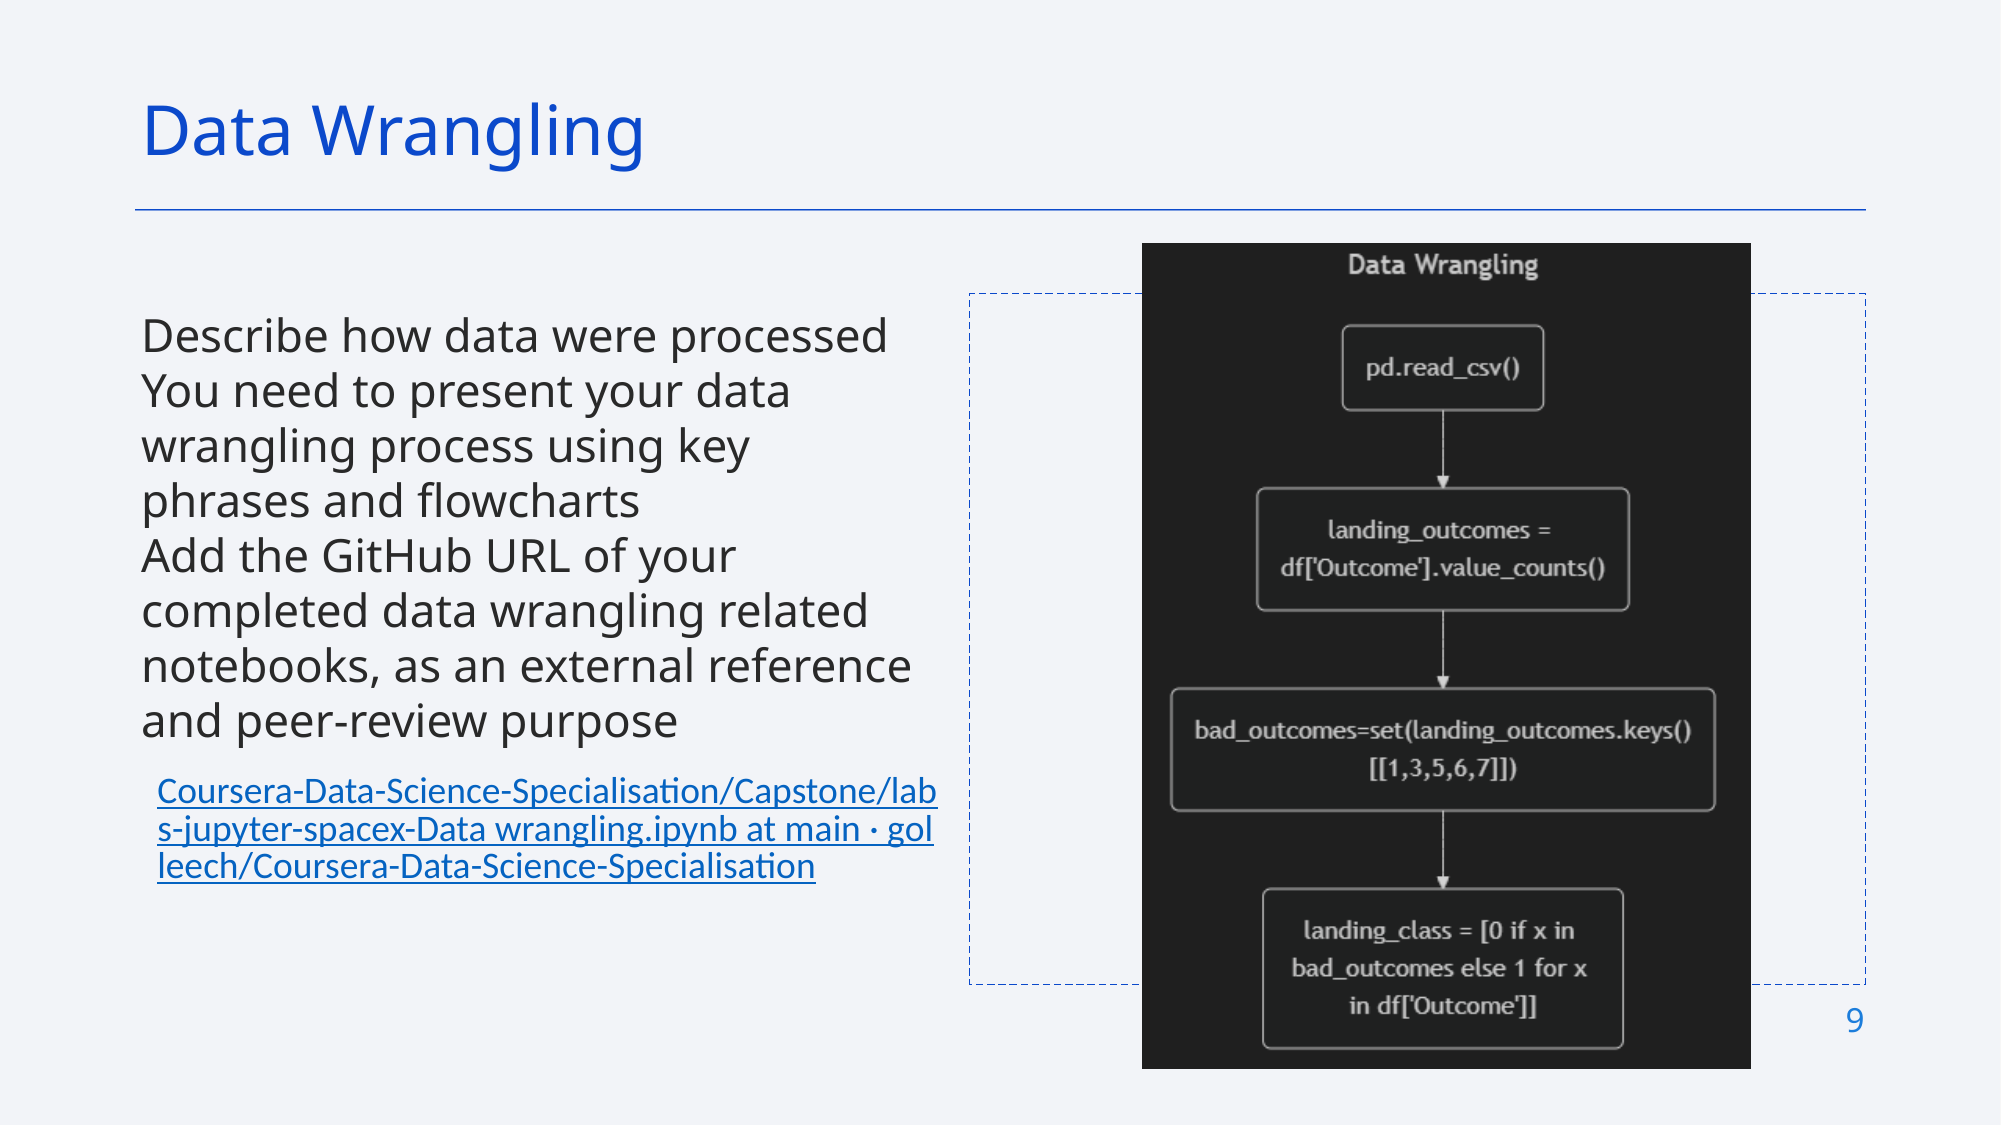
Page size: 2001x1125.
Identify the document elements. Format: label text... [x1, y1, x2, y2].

text_box [969, 293, 1142, 985]
text_box [1751, 293, 1866, 985]
picture [0, 0, 2001, 1125]
text_box Data Wrangling [126, 88, 1852, 179]
slide_number 9 [1751, 988, 1880, 1055]
text_box Coursera-Data-Science-Specialisation/Capstone/labs-jupyter-spacex-Data wrangling.ipynb at main · golleech/Coursera-Data-Science-Specialisation [142, 759, 956, 819]
list Describe how data were processed You need to present your data wrangling process using key phrases and flowcharts Add the GitHub URL of your completed data wrangling related notebooks, as an external reference and peer-review purpose [126, 299, 940, 1014]
